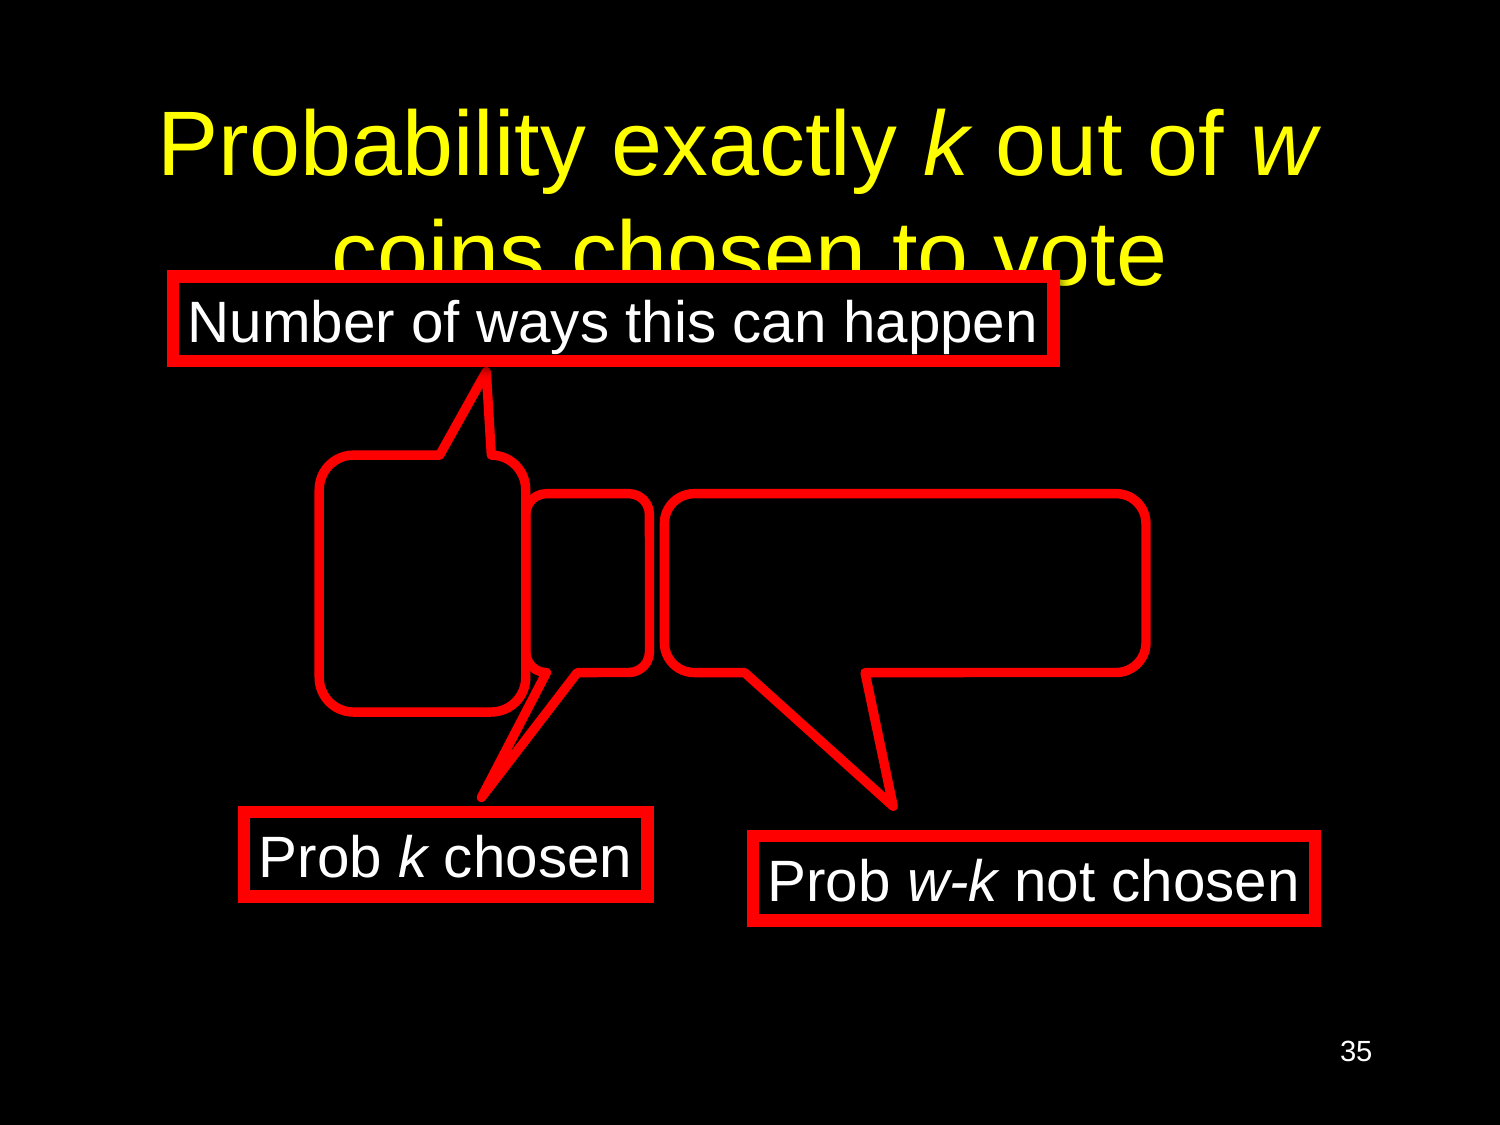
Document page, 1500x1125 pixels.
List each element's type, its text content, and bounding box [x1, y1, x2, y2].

text_box Prob w-k not chosen [752, 835, 1316, 921]
text_box [664, 493, 1147, 807]
text_box Number of ways this can happen [172, 276, 1054, 362]
text_box [319, 371, 526, 713]
slide_number 35 [1074, 1024, 1388, 1101]
text_box [481, 493, 650, 798]
text_box Prob k chosen [244, 811, 648, 897]
title Probability exactly k out of w coins chosen to vote [112, 99, 1388, 288]
